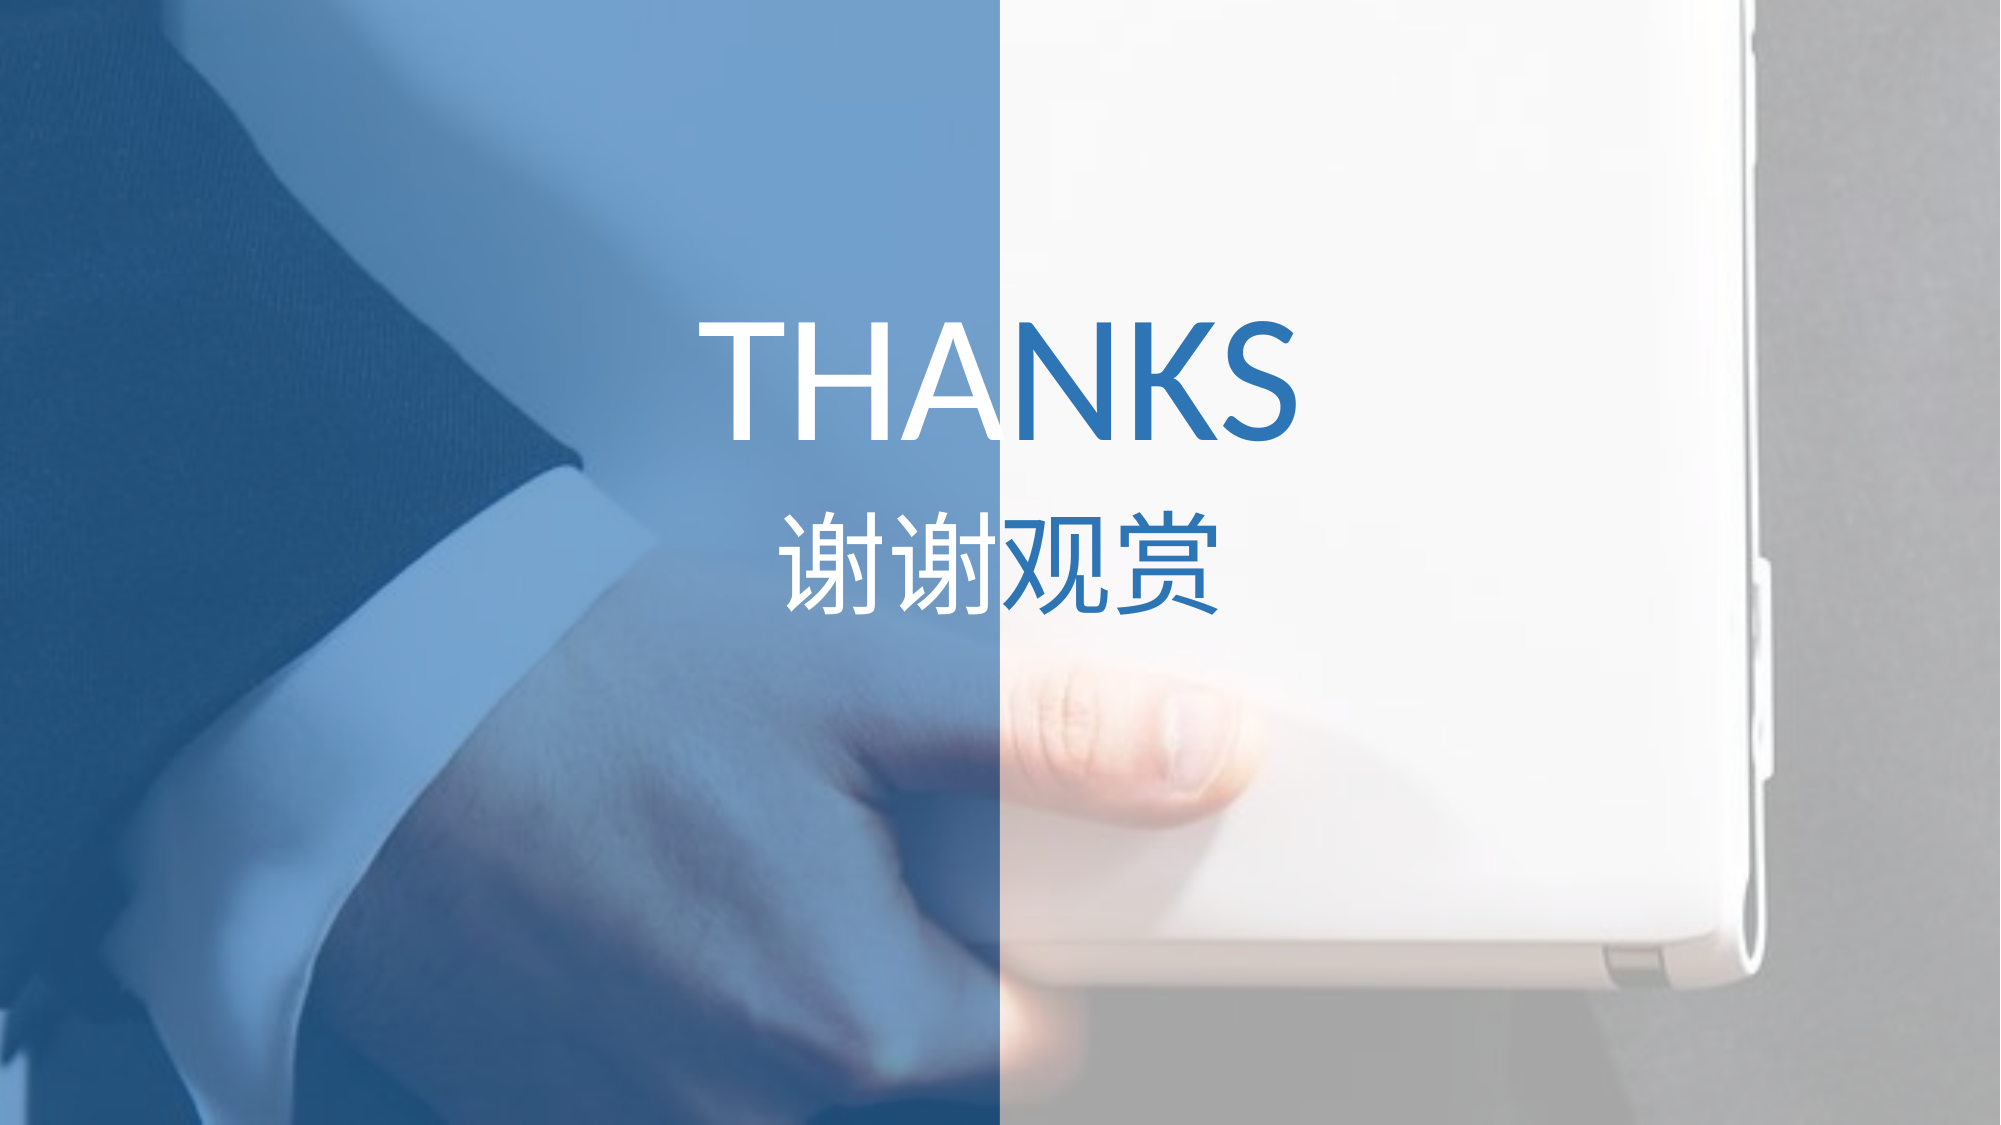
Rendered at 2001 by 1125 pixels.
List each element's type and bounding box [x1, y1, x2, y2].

text_box [679, 249, 1321, 639]
